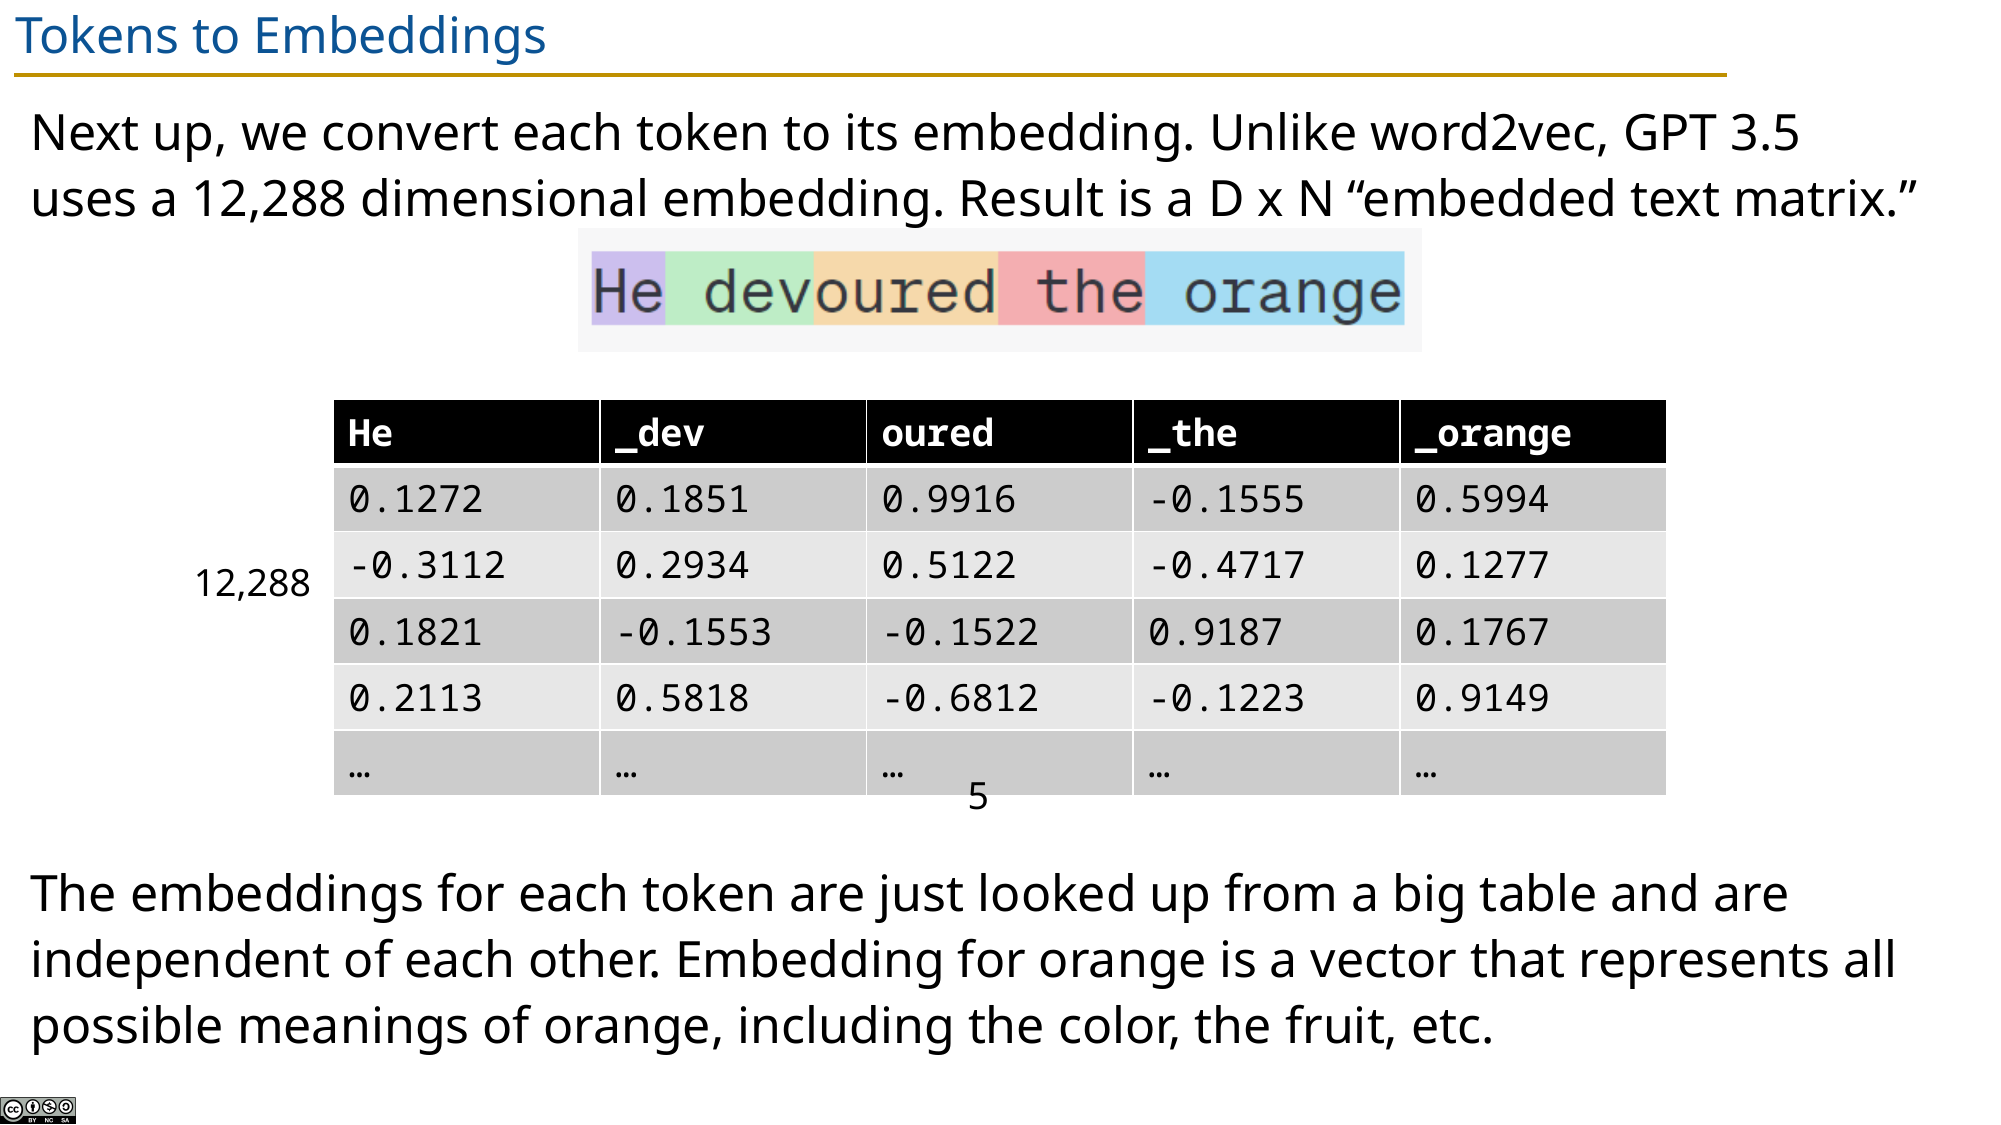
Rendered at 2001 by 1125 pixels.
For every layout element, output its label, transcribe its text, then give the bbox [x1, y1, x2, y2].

table_cell … [601, 731, 866, 795]
table_cell 0.2934 [601, 532, 866, 597]
table_header oured [867, 400, 1132, 463]
table_cell -0.3112 [334, 532, 599, 597]
table_cell 0.9187 [1134, 599, 1399, 663]
table_cell 0.9916 [867, 468, 1132, 531]
table_header _orange [1401, 400, 1666, 463]
table_header He [334, 400, 599, 463]
table_cell 0.1272 [334, 468, 599, 531]
table_cell -0.6812 [867, 665, 1132, 729]
table_cell -0.1555 [1134, 468, 1399, 531]
picture [577, 227, 1423, 353]
table_header _the [1134, 400, 1399, 463]
picture [0, 1097, 76, 1124]
table_cell -0.4717 [1134, 532, 1399, 597]
table_cell 0.5122 [867, 532, 1132, 597]
table_cell 0.5818 [601, 665, 866, 729]
table_cell 0.1821 [334, 599, 599, 663]
text_box 12,288 [179, 551, 597, 612]
table_cell 0.2113 [334, 665, 599, 729]
table_header _dev [601, 400, 866, 463]
title Tokens to Embeddings [0, 0, 1725, 75]
table_cell -0.1553 [601, 599, 866, 663]
text_box 5 [952, 764, 1371, 825]
table_cell 0.1767 [1401, 599, 1666, 663]
table_cell 0.9149 [1401, 665, 1666, 729]
table_cell 0.1851 [601, 468, 866, 531]
table_cell … [1401, 731, 1666, 795]
table_cell -0.1223 [1134, 665, 1399, 729]
list Next up, we convert each token to its embedding. Unlike word2vec, GPT 3.5 uses a 12,288 dimensional embedding. Result is a D x N “embedded text matrix.” The embeddings for each token are just looked up from a big table and are independent of each other. Embedding for orange is a vector that represents all possible meanings of orange, including the color, the fruit, etc. [15, 87, 1934, 1013]
table_cell … [867, 731, 1132, 795]
table_cell -0.1522 [867, 599, 1132, 663]
table_cell … [334, 731, 599, 795]
table_cell … [1134, 731, 1399, 795]
table_cell 0.1277 [1401, 532, 1666, 597]
table_cell 0.5994 [1401, 468, 1666, 531]
